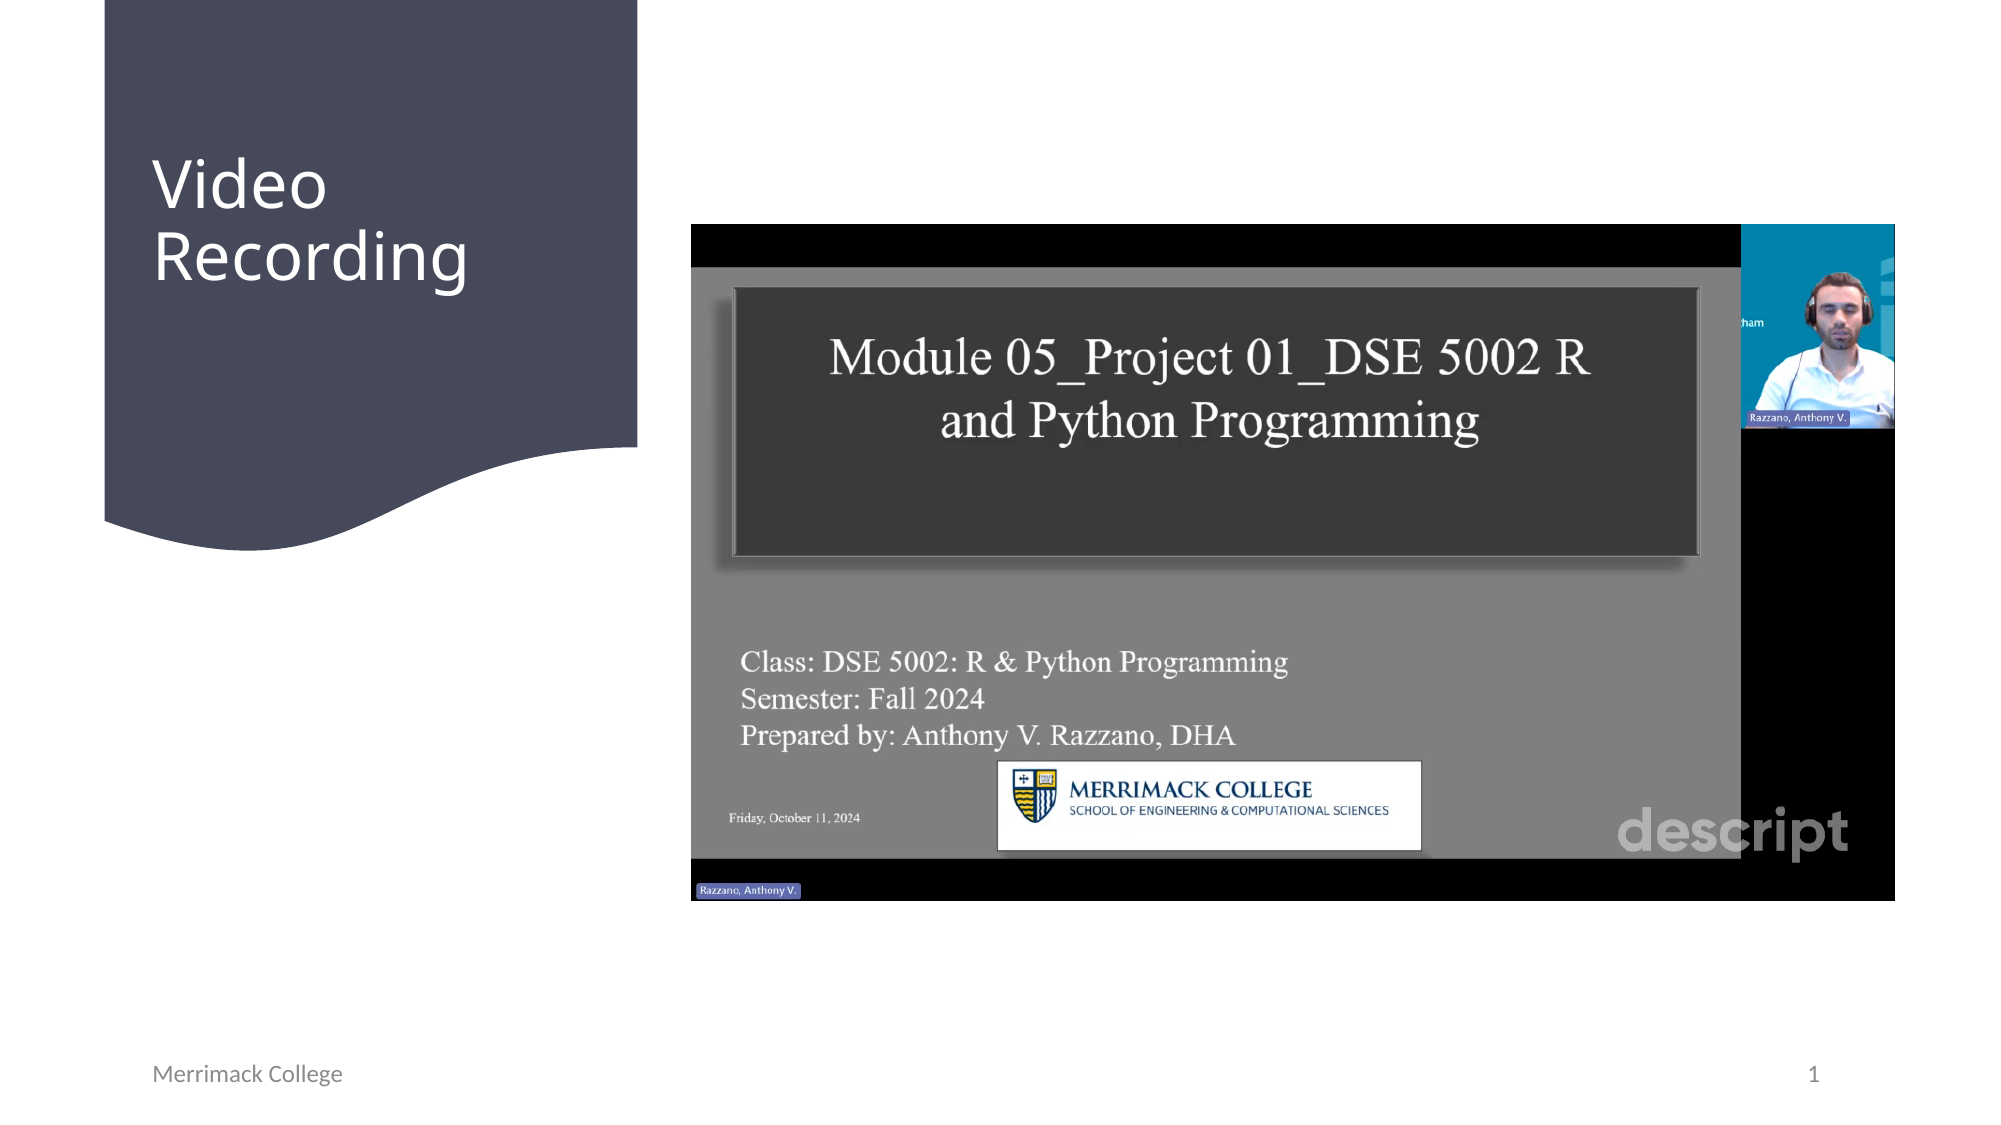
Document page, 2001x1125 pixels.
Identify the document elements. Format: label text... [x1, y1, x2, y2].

slide_number 1 [1792, 1042, 1895, 1103]
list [690, 223, 1896, 902]
title Video Recording [137, 28, 604, 417]
footer Merrimack College [137, 1042, 1116, 1103]
text_box [103, 0, 639, 552]
